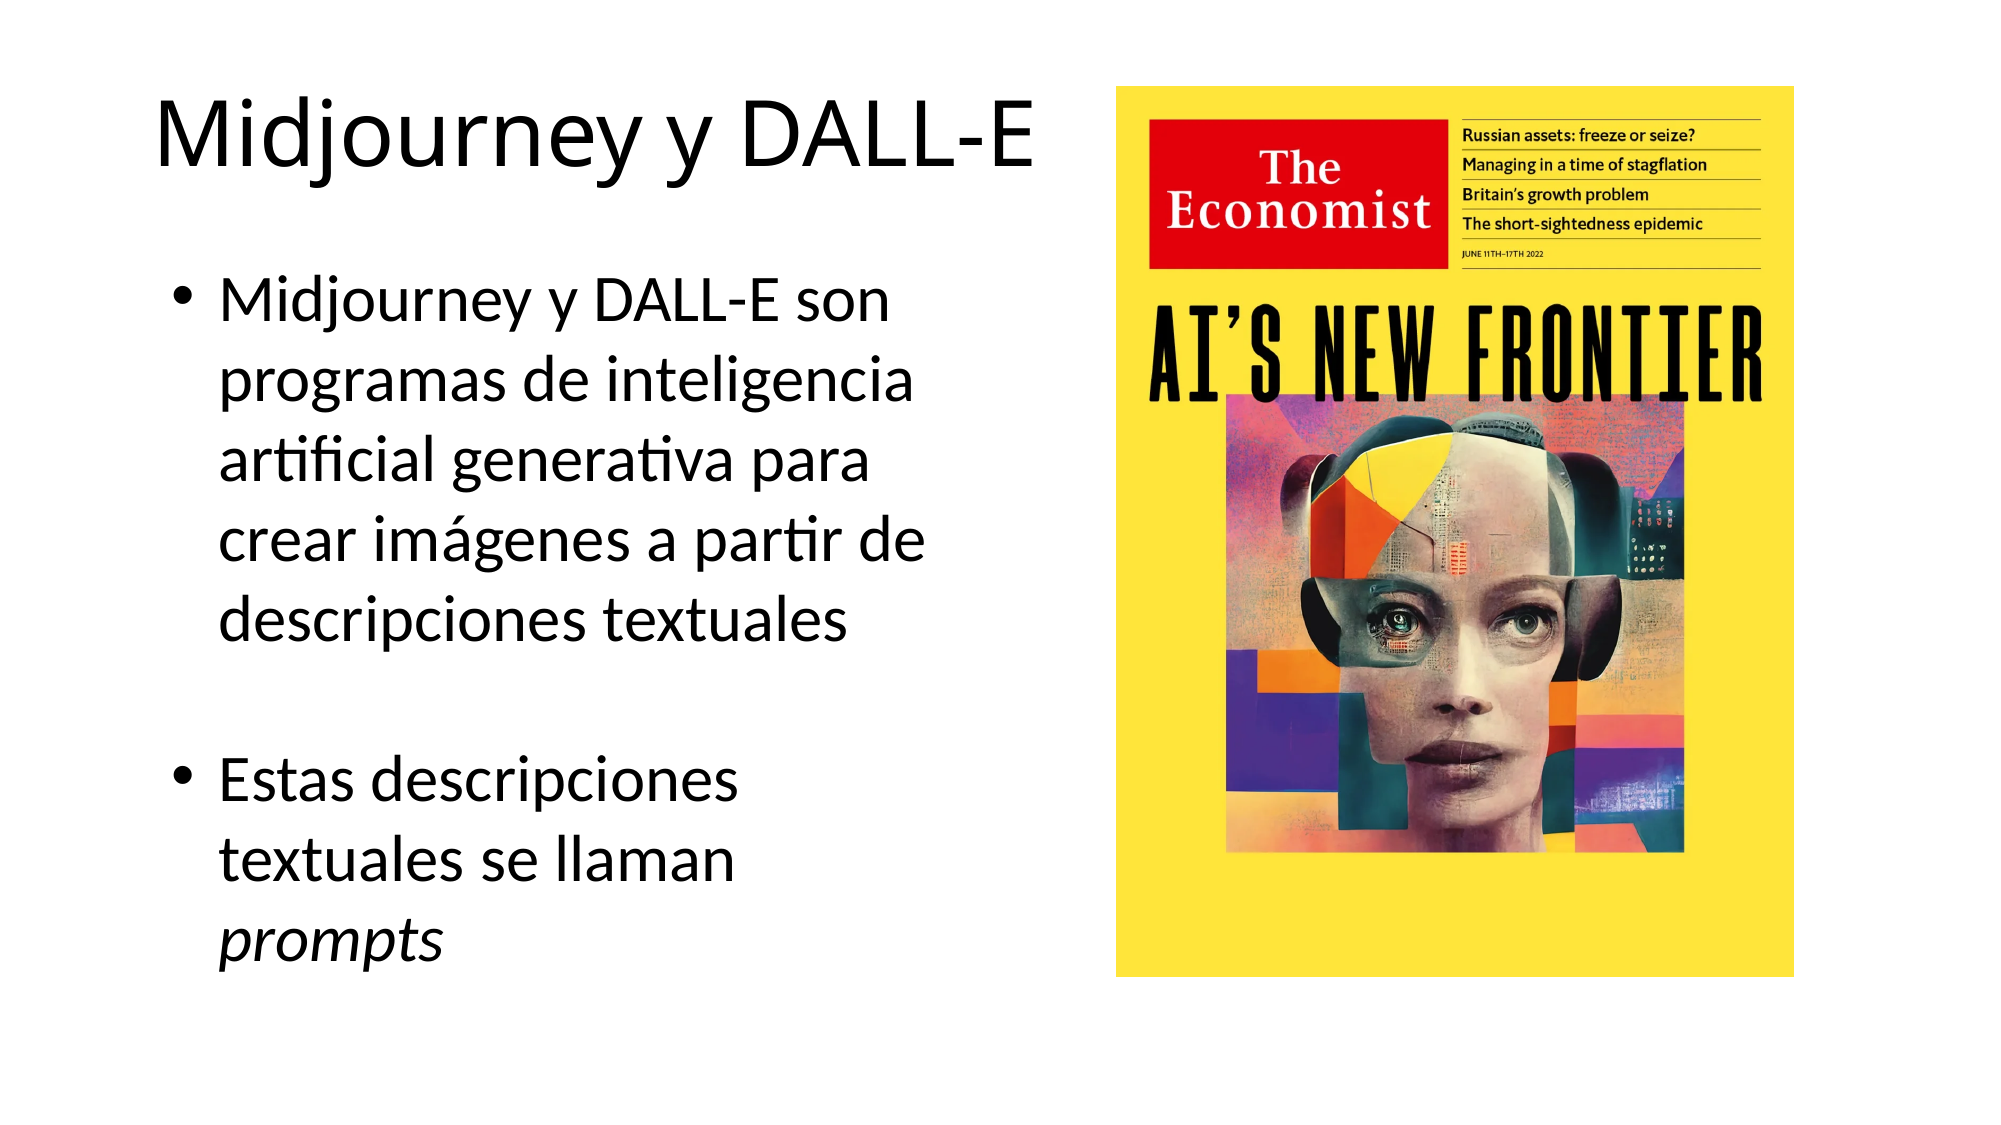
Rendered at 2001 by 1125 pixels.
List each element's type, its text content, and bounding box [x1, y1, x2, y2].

title Midjourney y DALL-E [137, 59, 1863, 214]
text_box Midjourney y DALL-E son programas de inteligencia artificial generativa para crear imágenes a partir de descripciones textuales Estas descripciones textuales se llaman prompts [156, 247, 969, 982]
picture [1116, 86, 1794, 977]
